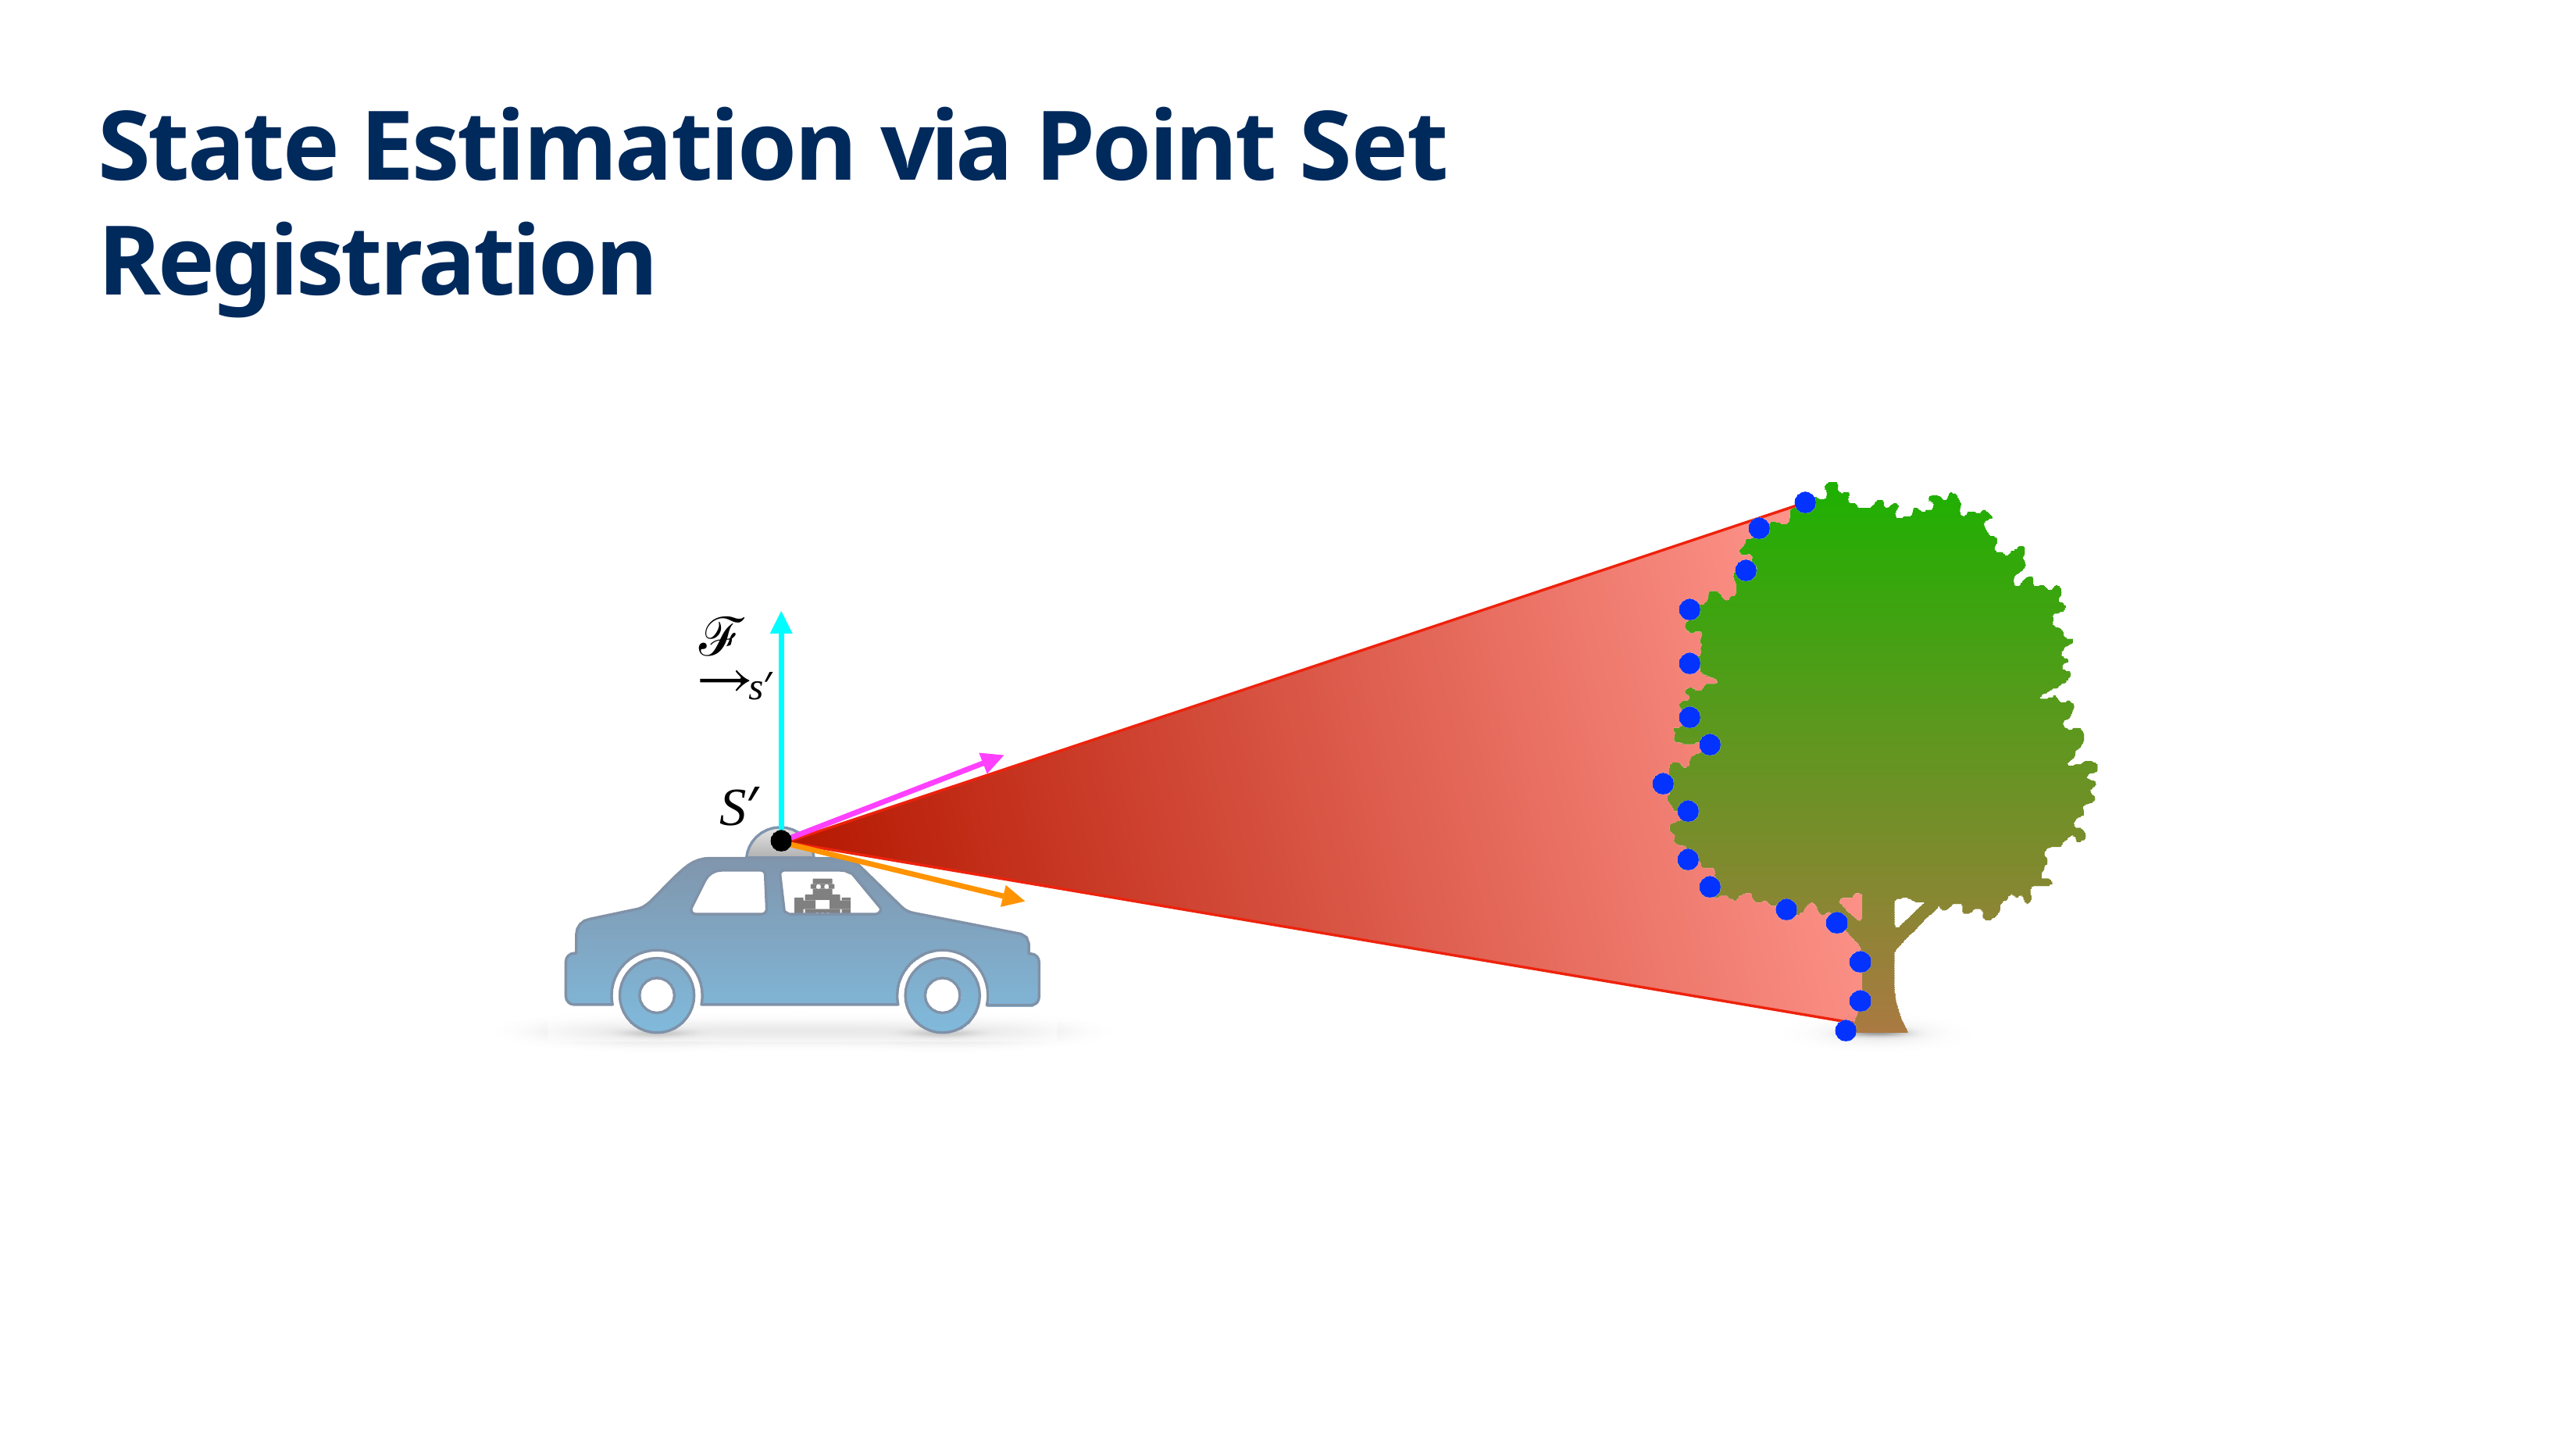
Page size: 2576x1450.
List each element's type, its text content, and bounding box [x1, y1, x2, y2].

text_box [769, 491, 1871, 1041]
title State Estimation via Point Set Registration [96, 81, 1900, 327]
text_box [403, 482, 2259, 1135]
